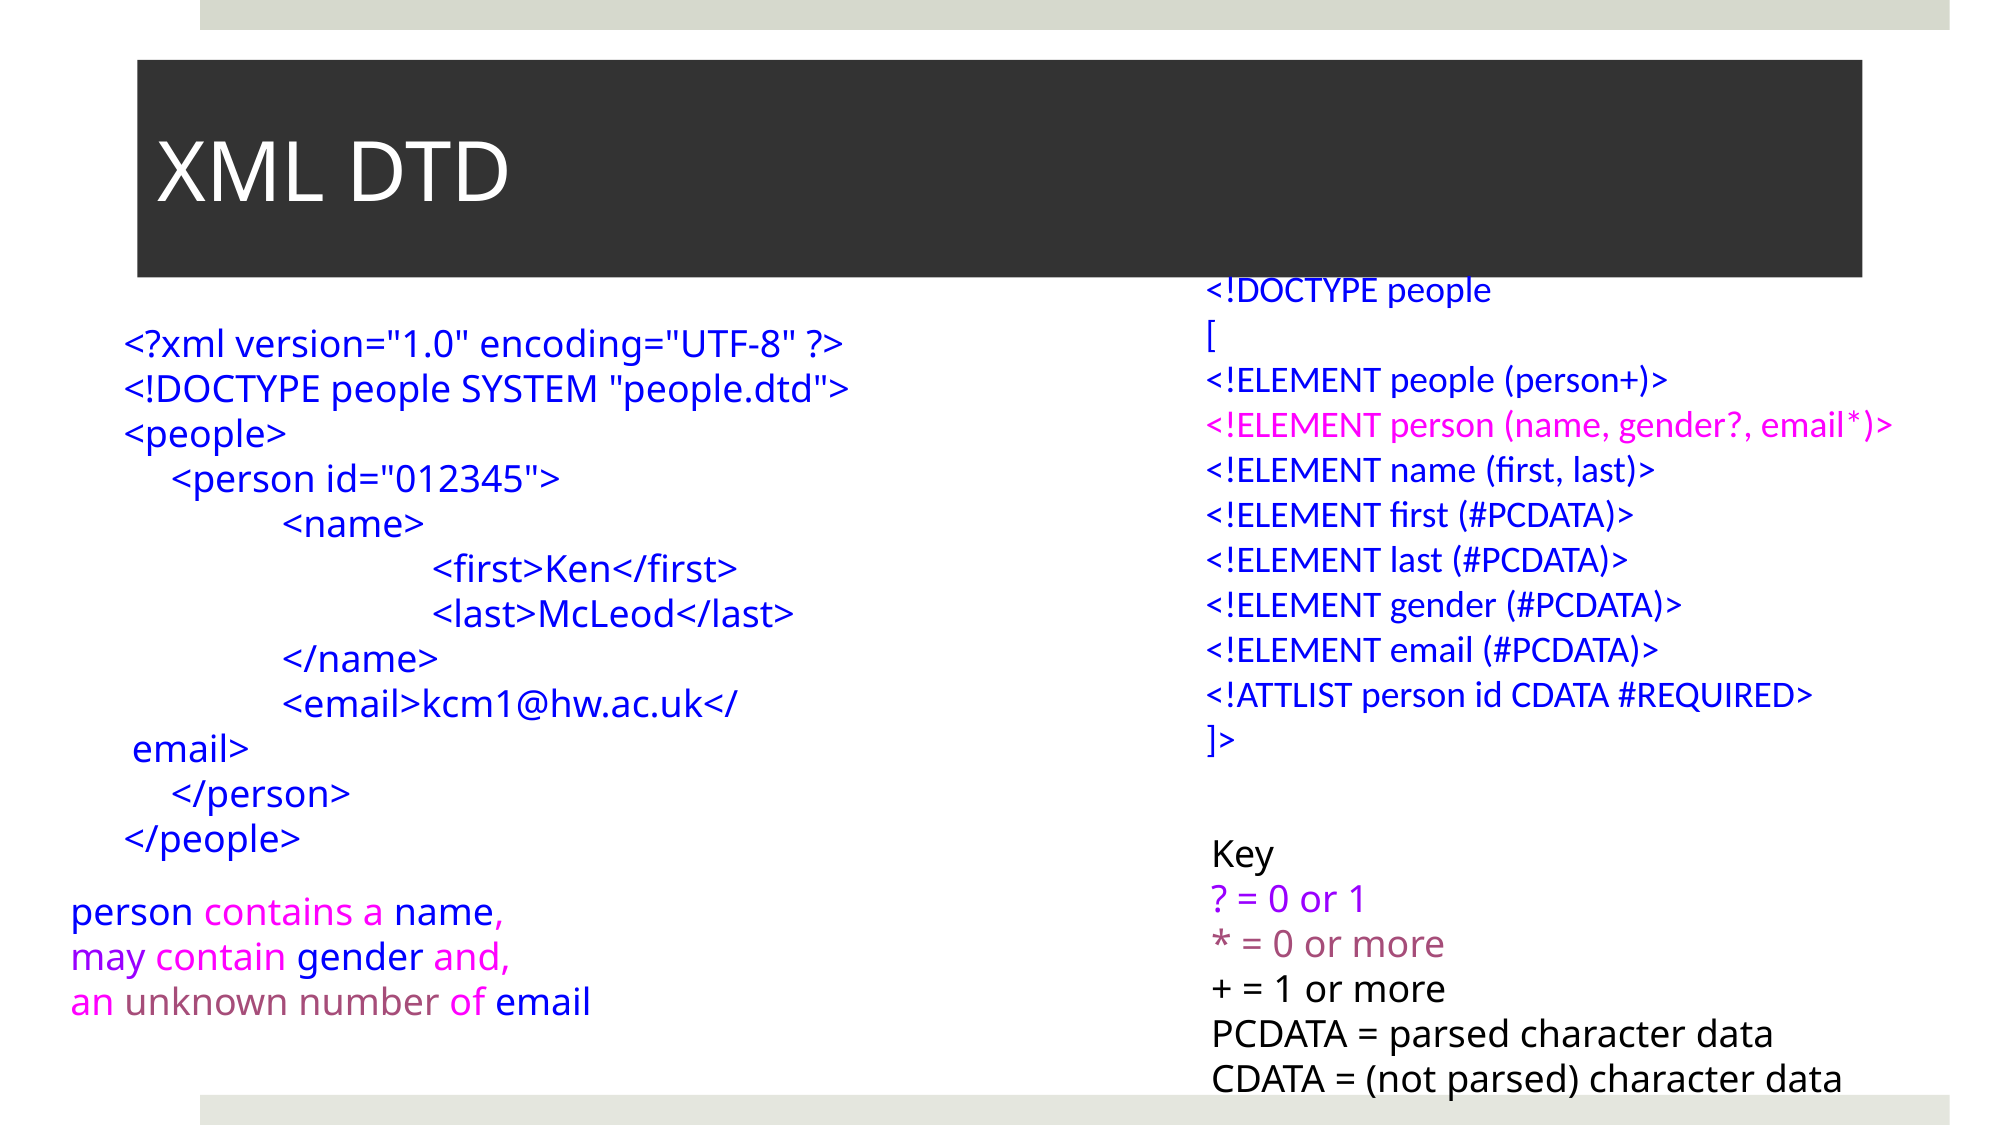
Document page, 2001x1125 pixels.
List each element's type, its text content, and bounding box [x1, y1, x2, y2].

text_box <!DOCTYPE people [ <!ELEMENT people (person+)> <!ELEMENT person (name, gender?, email*)> <!ELEMENT name (first, last)> <!ELEMENT first (#PCDATA)> <!ELEMENT last (#PCDATA)> <!ELEMENT gender (#PCDATA)> <!ELEMENT email (#PCDATA)> <!ATTLIST person id CDATA #REQUIRED> ]> [1185, 184, 1948, 841]
text_box Key ? = 0 or 1 * = 0 or more + = 1 or more PCDATA = parsed character data CDATA = (not parsed) character data [1191, 762, 1926, 1125]
title XML DTD [137, 59, 1863, 278]
text_box person contains a name, may contain gender and, an unknown number of email [50, 867, 1150, 1111]
list <?xml version="1.0" encoding="UTF-8" ?> <!DOCTYPE people SYSTEM "people.dtd"> <people> <person id="012345"> <name> <first>Ken</first> <last>McLeod</last> </name> <email>kcm1@hw.ac.uk</email> </person> </people> [72, 299, 878, 867]
